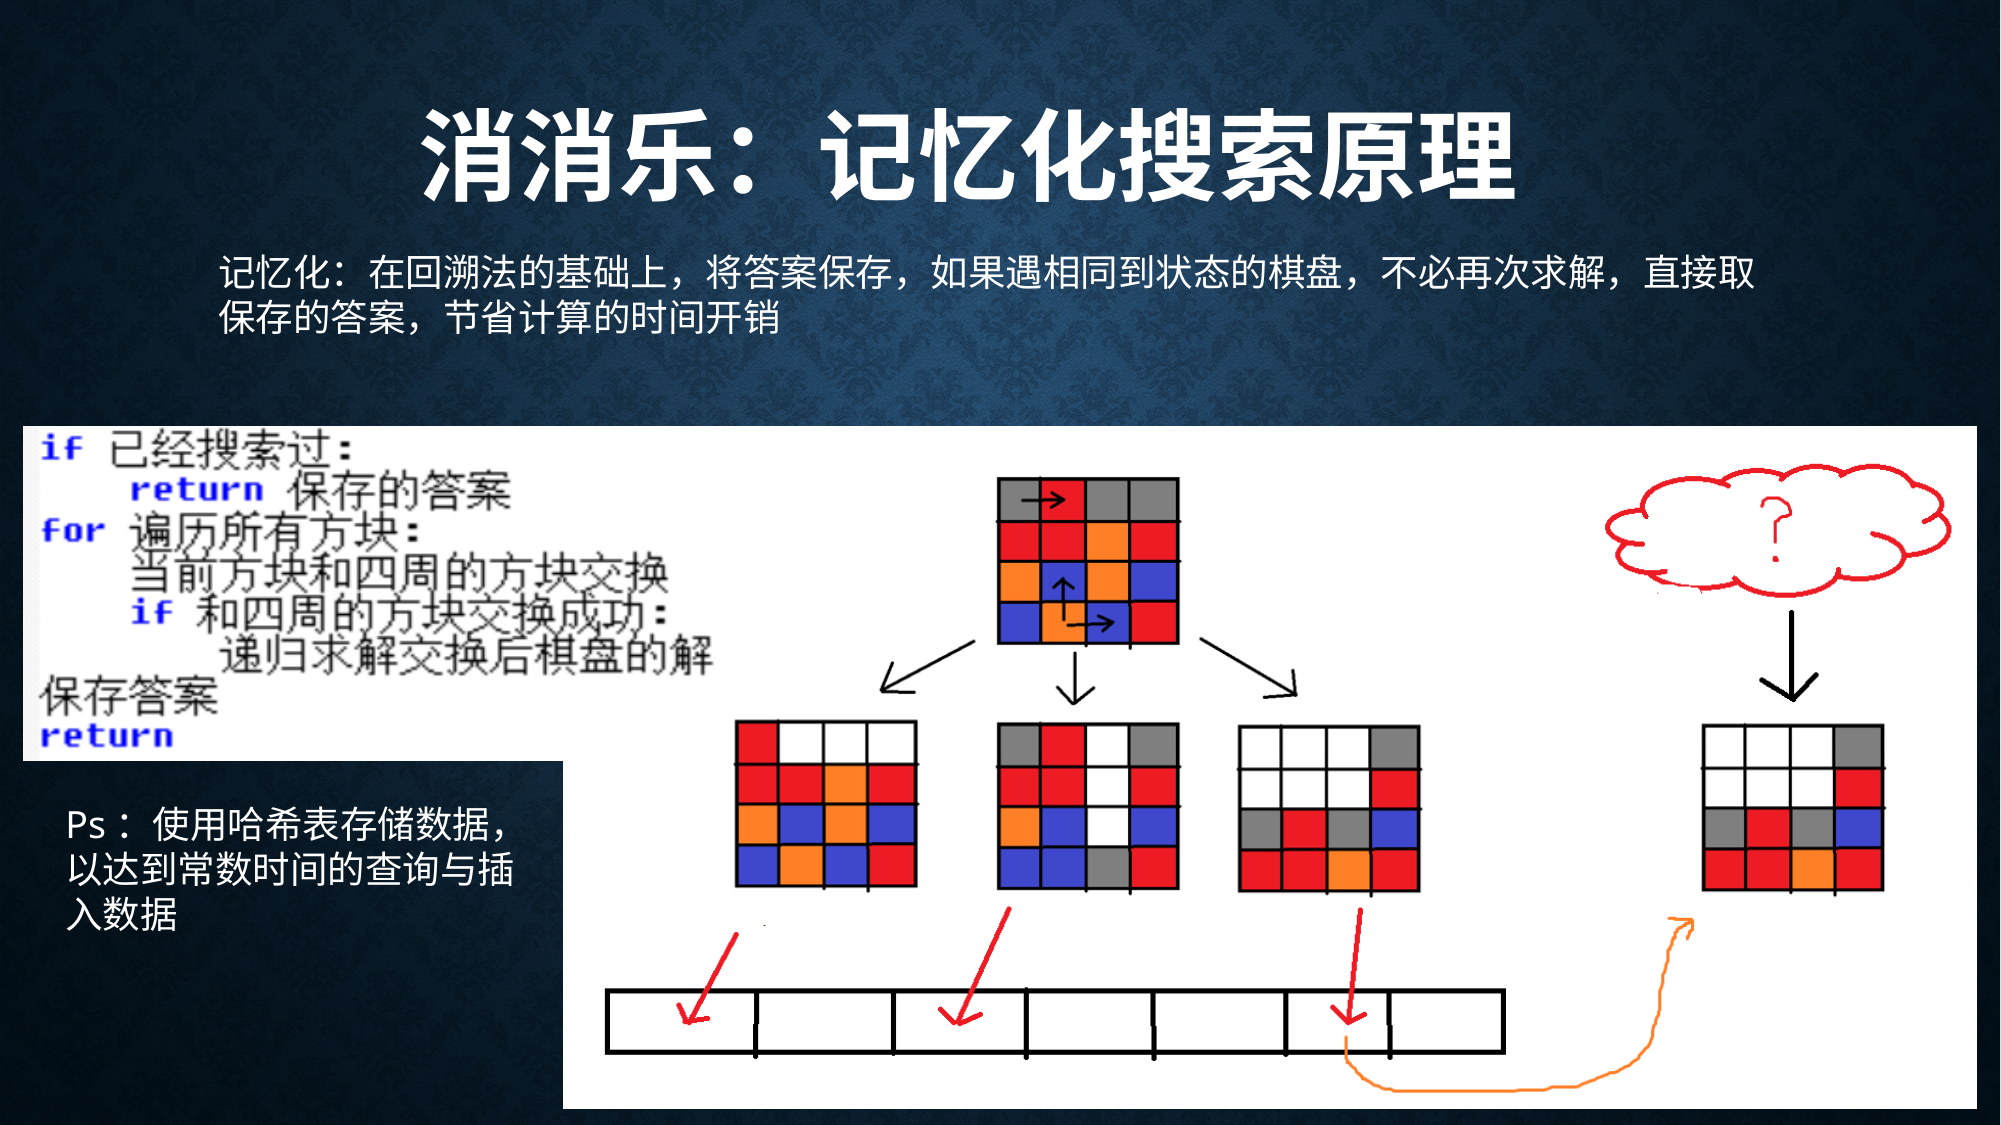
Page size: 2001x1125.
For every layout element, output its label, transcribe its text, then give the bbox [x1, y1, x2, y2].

text_box Ps：使用哈希表存储数据，以达到常数时间的查询与插入数据 [50, 793, 547, 944]
picture [22, 425, 1977, 1109]
text_box 记忆化：在回溯法的基础上，将答案保存，如果遇相同到状态的棋盘，不必再次求解，直接取保存的答案，节省计算的时间开销 [203, 241, 1799, 392]
title 消消乐：记忆化搜索原理 [230, 51, 1707, 223]
